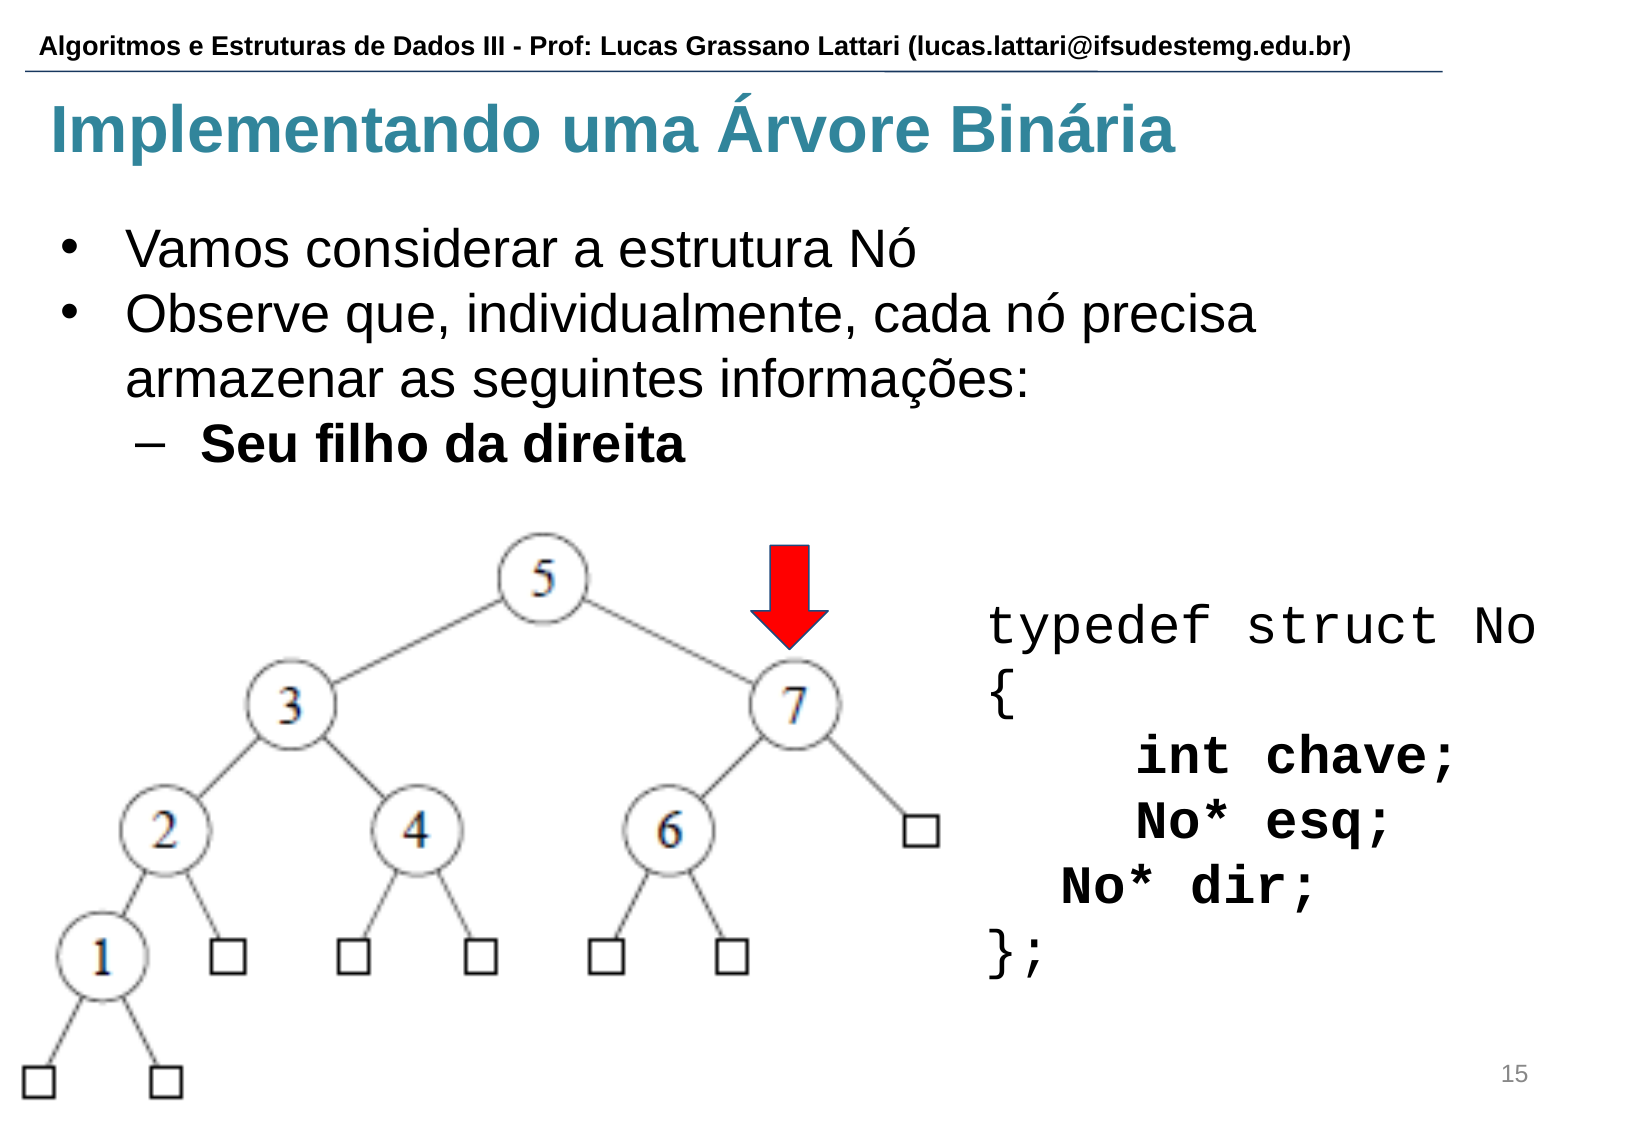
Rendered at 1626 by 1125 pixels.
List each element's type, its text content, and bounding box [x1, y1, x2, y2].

picture [10, 524, 971, 1117]
text_box Vamos considerar a estrutura Nó Observe que, individualmente, cada nó precisa armazenar as seguintes informações: Seu filho da direita [35, 206, 1544, 524]
title Implementando uma Árvore Binária [35, 78, 1600, 183]
text_box typedef struct No { int chave; No* esq; No* dir; }; [970, 451, 1600, 1117]
